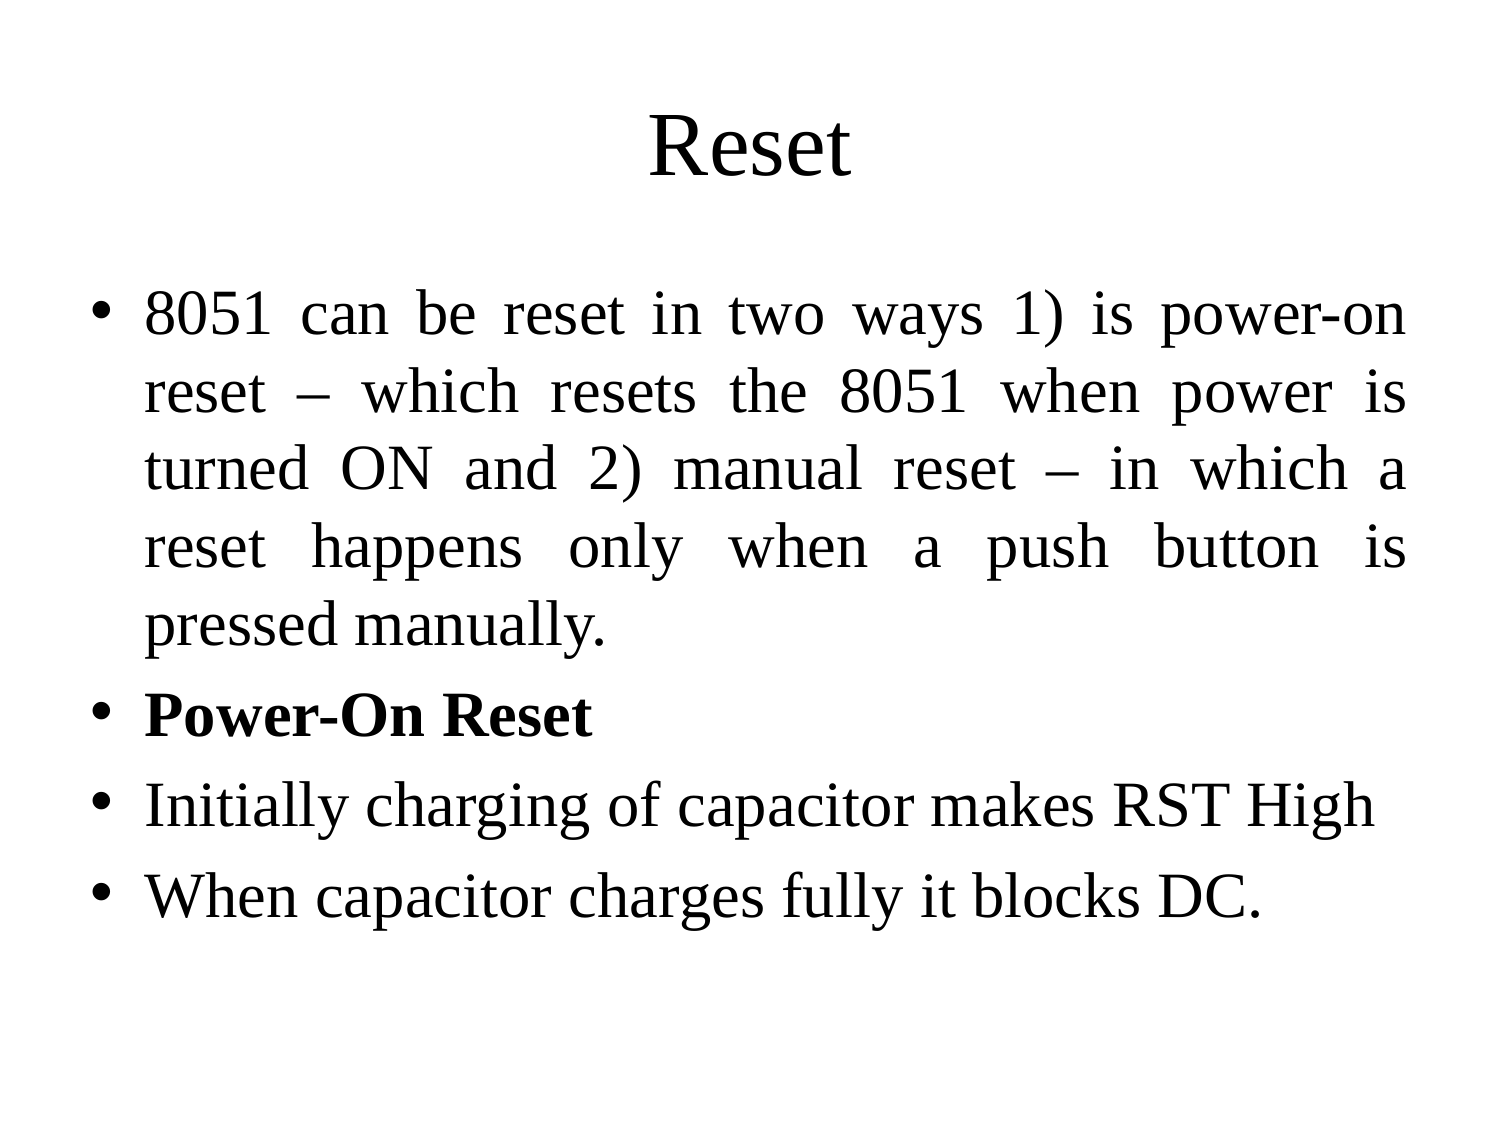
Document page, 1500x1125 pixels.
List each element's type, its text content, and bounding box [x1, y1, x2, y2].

list 8051 can be reset in two ways 1) is power-on reset – which resets the 8051 when power is turned ON and 2) manual reset – in which a reset happens only when a push button is pressed manually. Power-On Reset Initially charging of capacitor makes RST High When capacitor charges fully it blocks DC. [75, 262, 1425, 1005]
title Reset [75, 45, 1425, 233]
